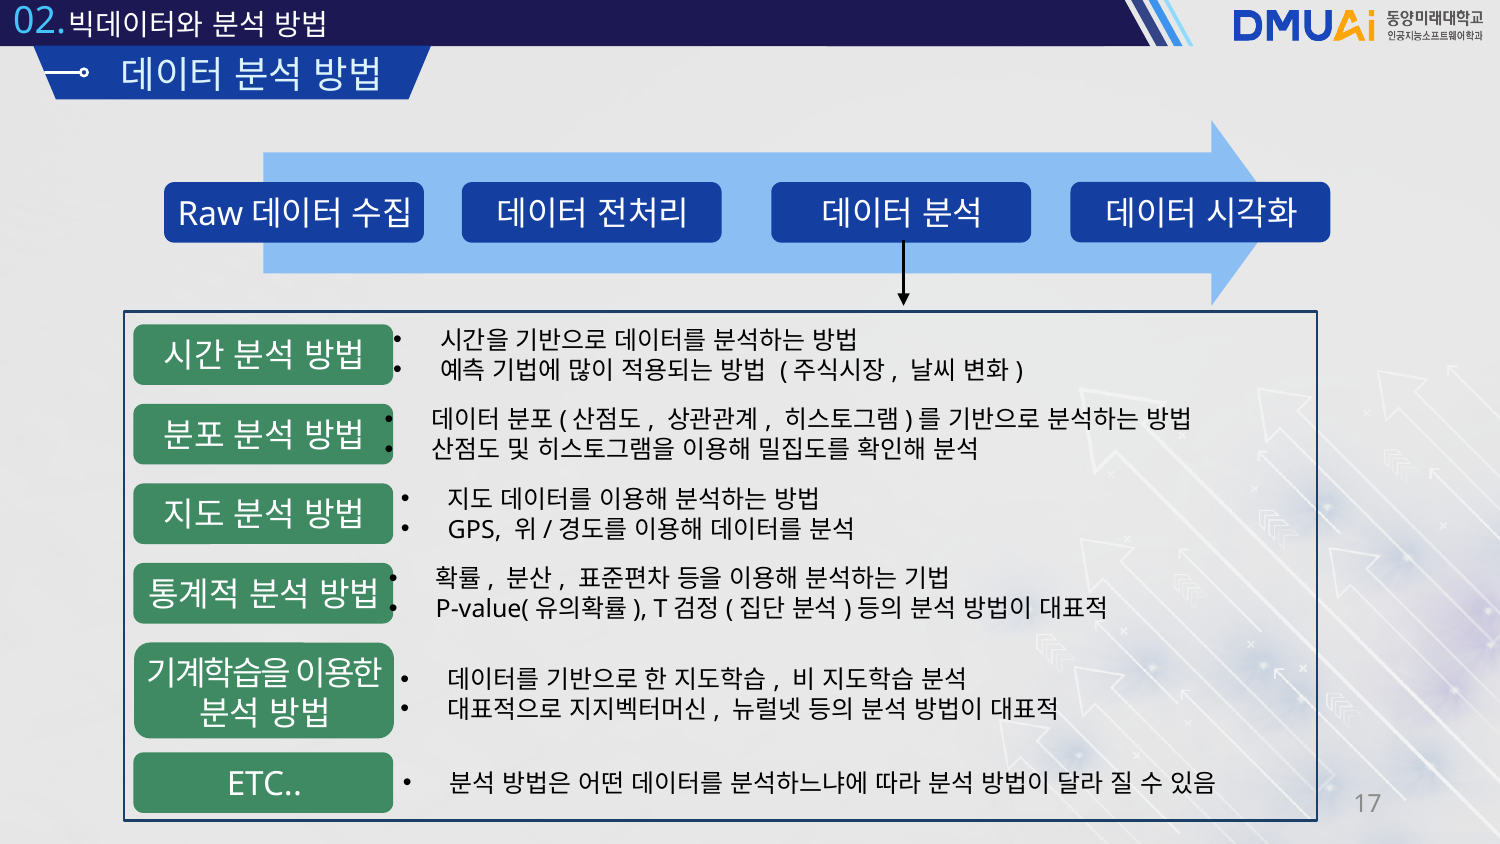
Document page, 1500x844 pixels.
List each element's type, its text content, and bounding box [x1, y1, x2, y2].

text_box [133, 396, 1183, 473]
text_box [133, 752, 1227, 836]
text_box [122, 309, 1319, 823]
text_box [770, 181, 1032, 243]
text_box [261, 118, 1258, 308]
text_box [399, 43, 433, 102]
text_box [1070, 181, 1331, 243]
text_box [461, 181, 722, 243]
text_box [133, 316, 1022, 393]
text_box 데이터 분석 방법 [105, 43, 399, 104]
picture [0, 0, 1500, 844]
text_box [133, 562, 396, 624]
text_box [133, 475, 862, 552]
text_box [163, 181, 425, 243]
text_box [133, 642, 1067, 742]
text_box [31, 43, 105, 102]
